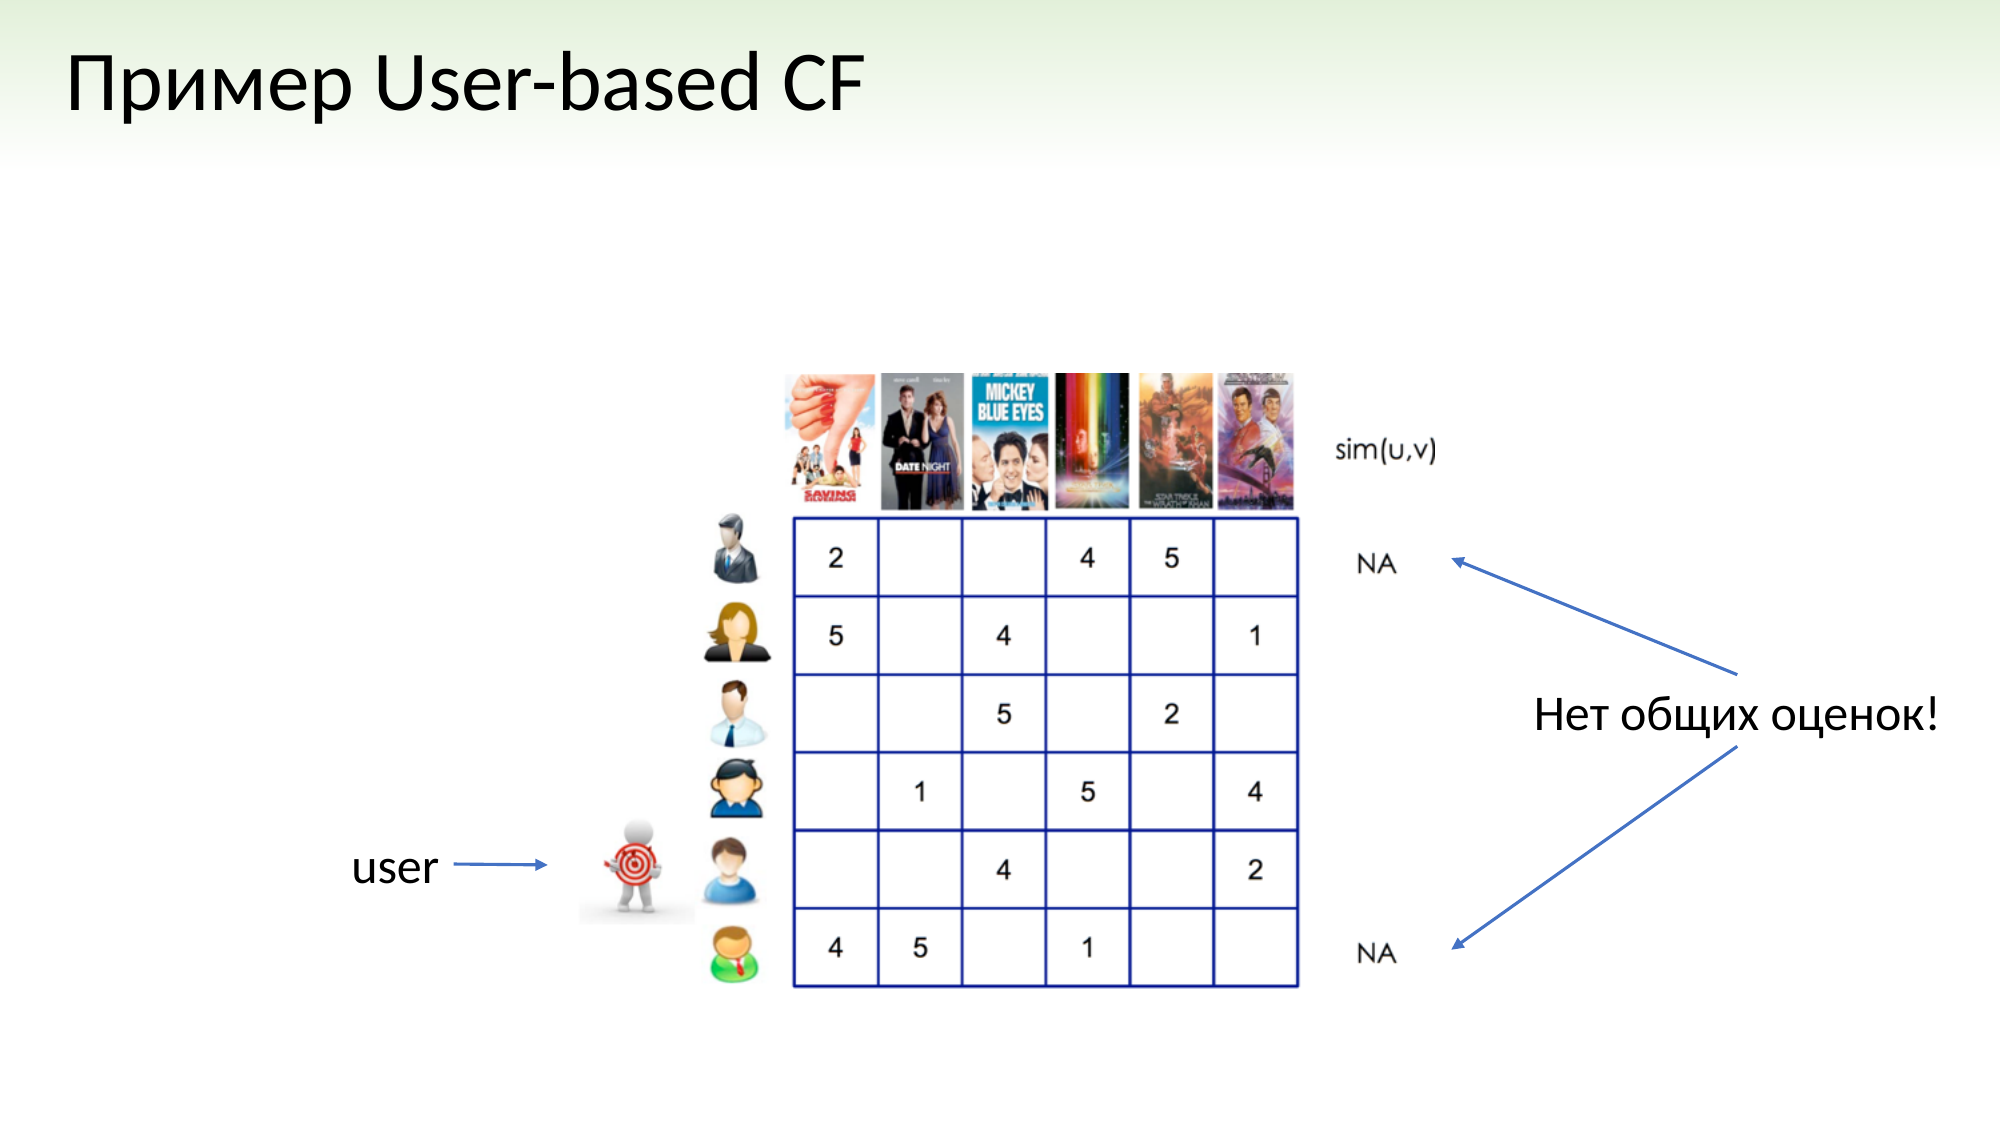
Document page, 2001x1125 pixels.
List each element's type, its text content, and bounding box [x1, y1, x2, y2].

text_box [1451, 558, 1738, 675]
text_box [1451, 746, 1738, 950]
picture [564, 373, 1435, 990]
text_box Нет общих оценок! [1527, 674, 1947, 747]
text_box user [345, 828, 446, 900]
title Пример User-based CF [50, 28, 1943, 137]
picture [978, 383, 1044, 422]
